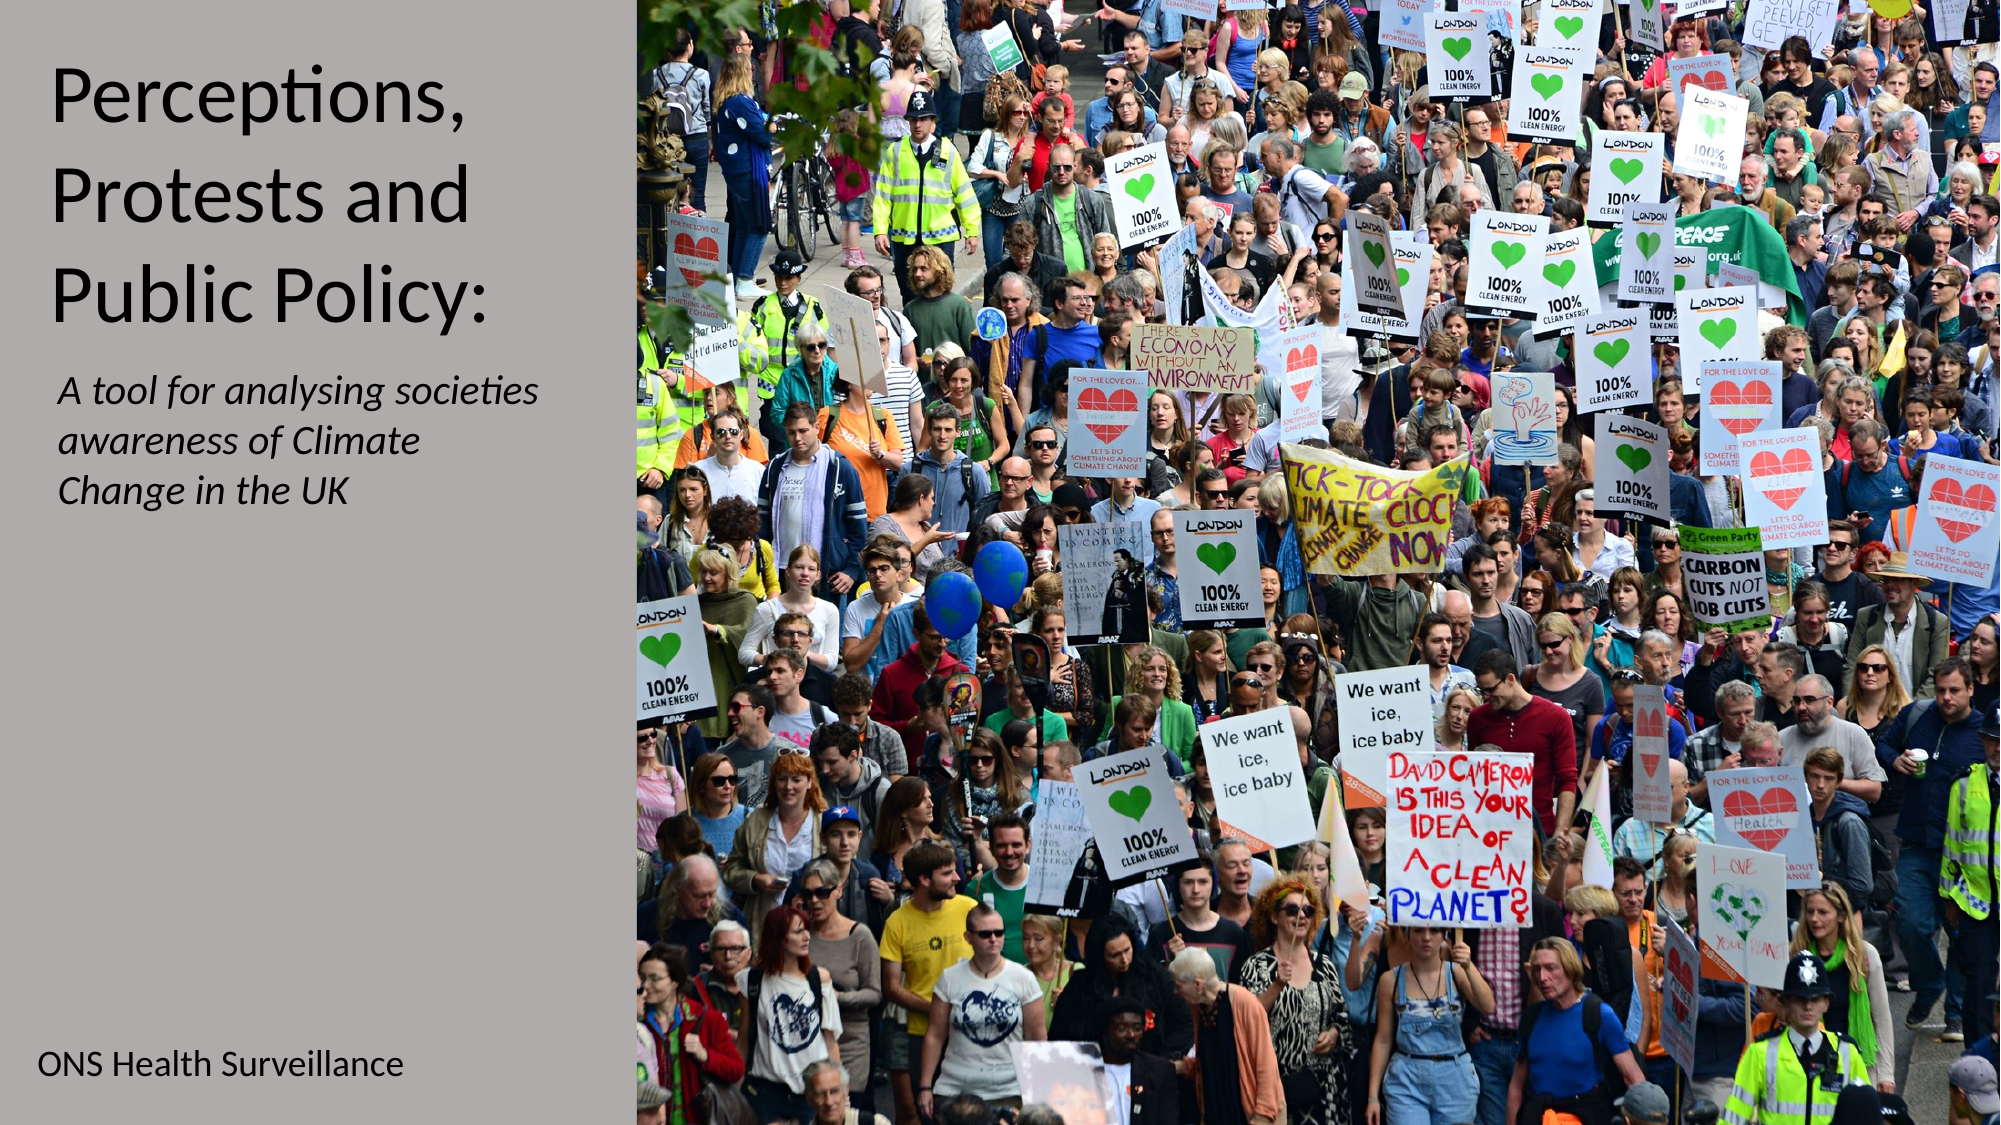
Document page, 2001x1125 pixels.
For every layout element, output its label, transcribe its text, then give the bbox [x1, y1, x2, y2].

text_box A tool for analysing societies awareness of Climate Change in the UK [43, 355, 561, 521]
picture [636, 0, 2000, 1125]
text_box ONS Health Surveillance [22, 1031, 462, 1092]
text_box Perceptions, Protests and Public Policy: [35, 32, 607, 347]
